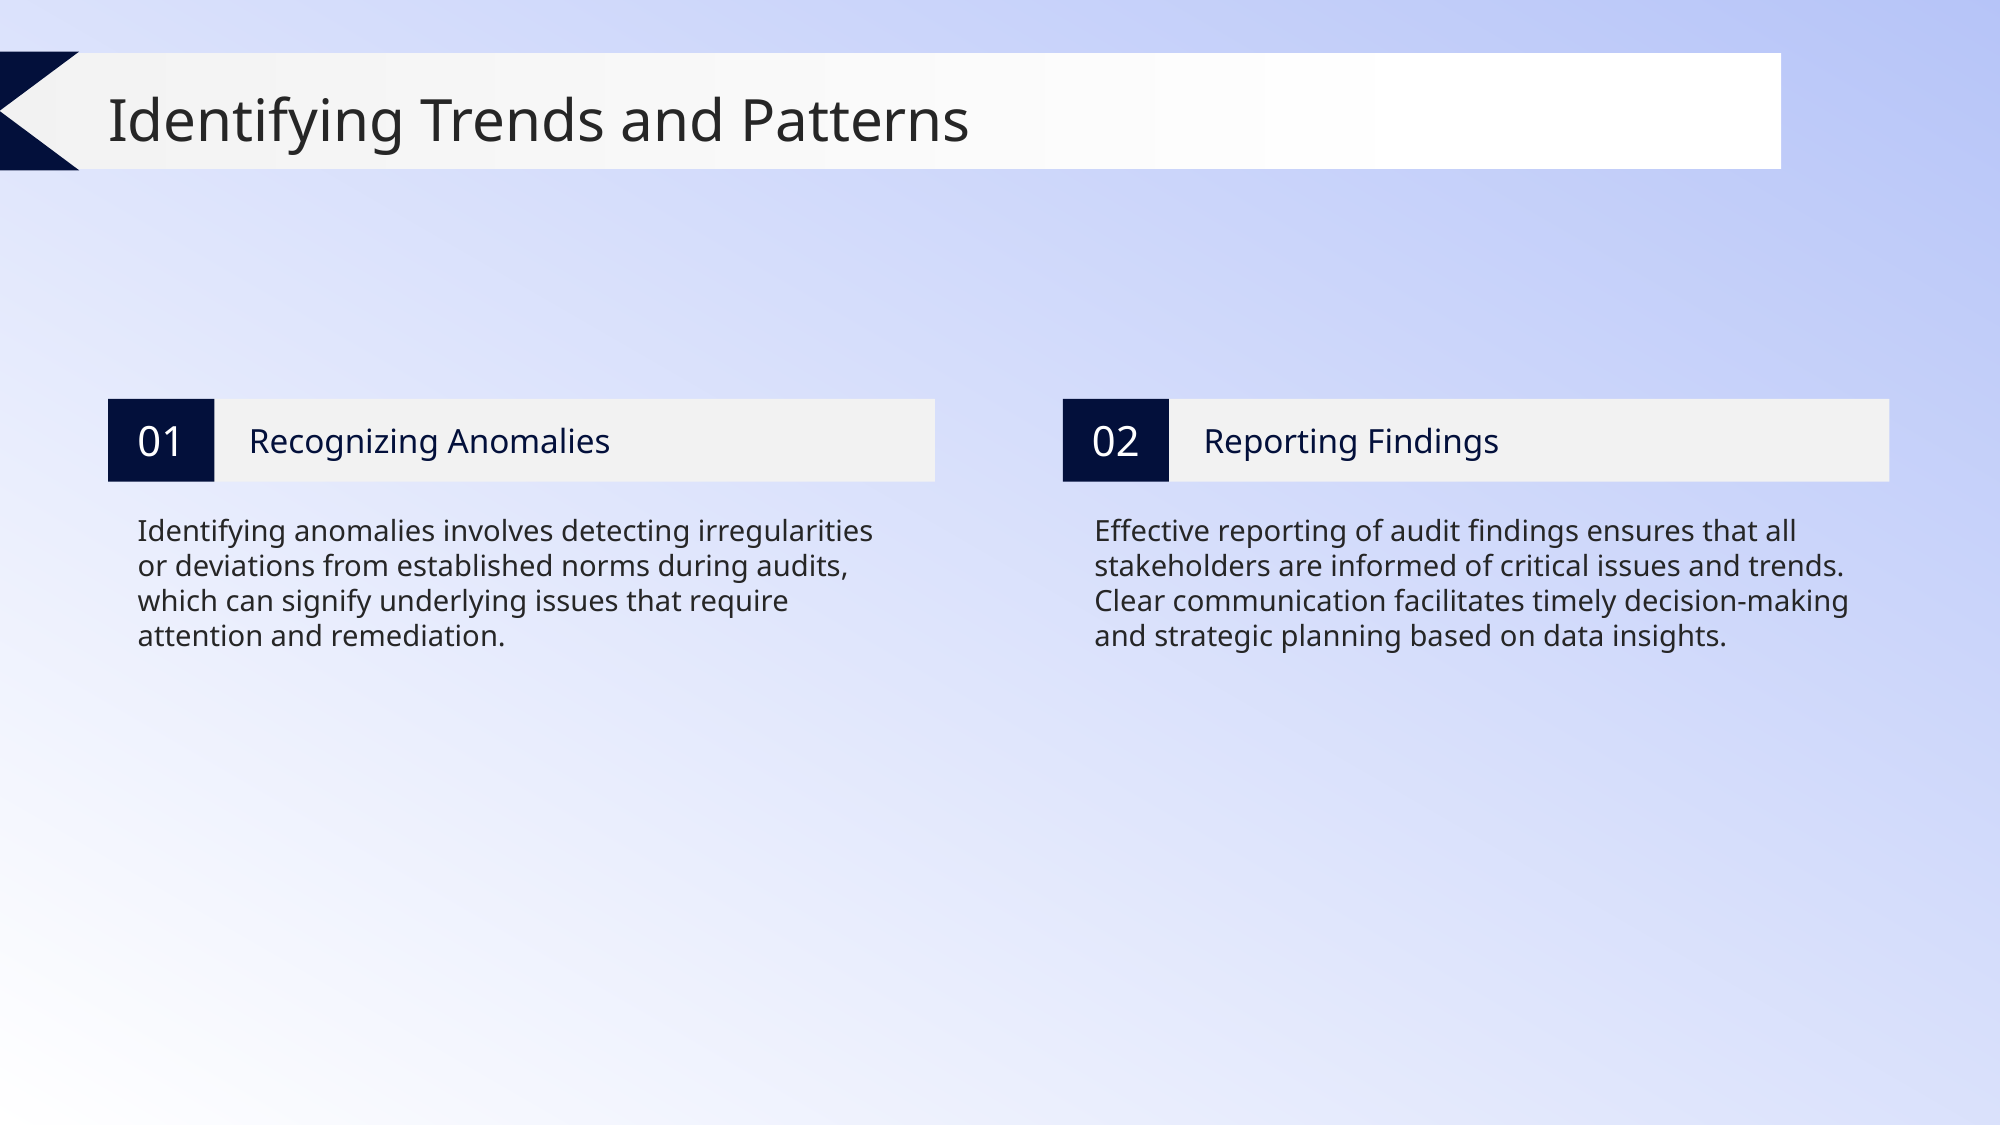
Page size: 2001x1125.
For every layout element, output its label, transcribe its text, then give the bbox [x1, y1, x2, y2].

text_box [215, 398, 935, 482]
text_box [0, 51, 80, 171]
text_box 02 [1071, 416, 1161, 464]
text_box Identifying anomalies involves detecting irregularities or deviations from established norms during audits, which can signify underlying issues that require attention and remediation. [137, 512, 906, 793]
text_box Recognizing Anomalies [248, 410, 899, 470]
text_box Effective reporting of audit findings ensures that all stakeholders are informed of critical issues and trends. Clear communication facilitates timely decision-making and strategic planning based on data insights. [1094, 512, 1863, 793]
text_box [0, 0, 2000, 1125]
text_box Identifying Trends and Patterns [108, 79, 1890, 157]
text_box [108, 398, 215, 482]
text_box Reporting Findings [1203, 410, 1854, 470]
text_box 01 [117, 416, 206, 464]
text_box [1, 53, 1782, 169]
text_box [1062, 398, 1169, 482]
text_box [1169, 398, 1890, 482]
